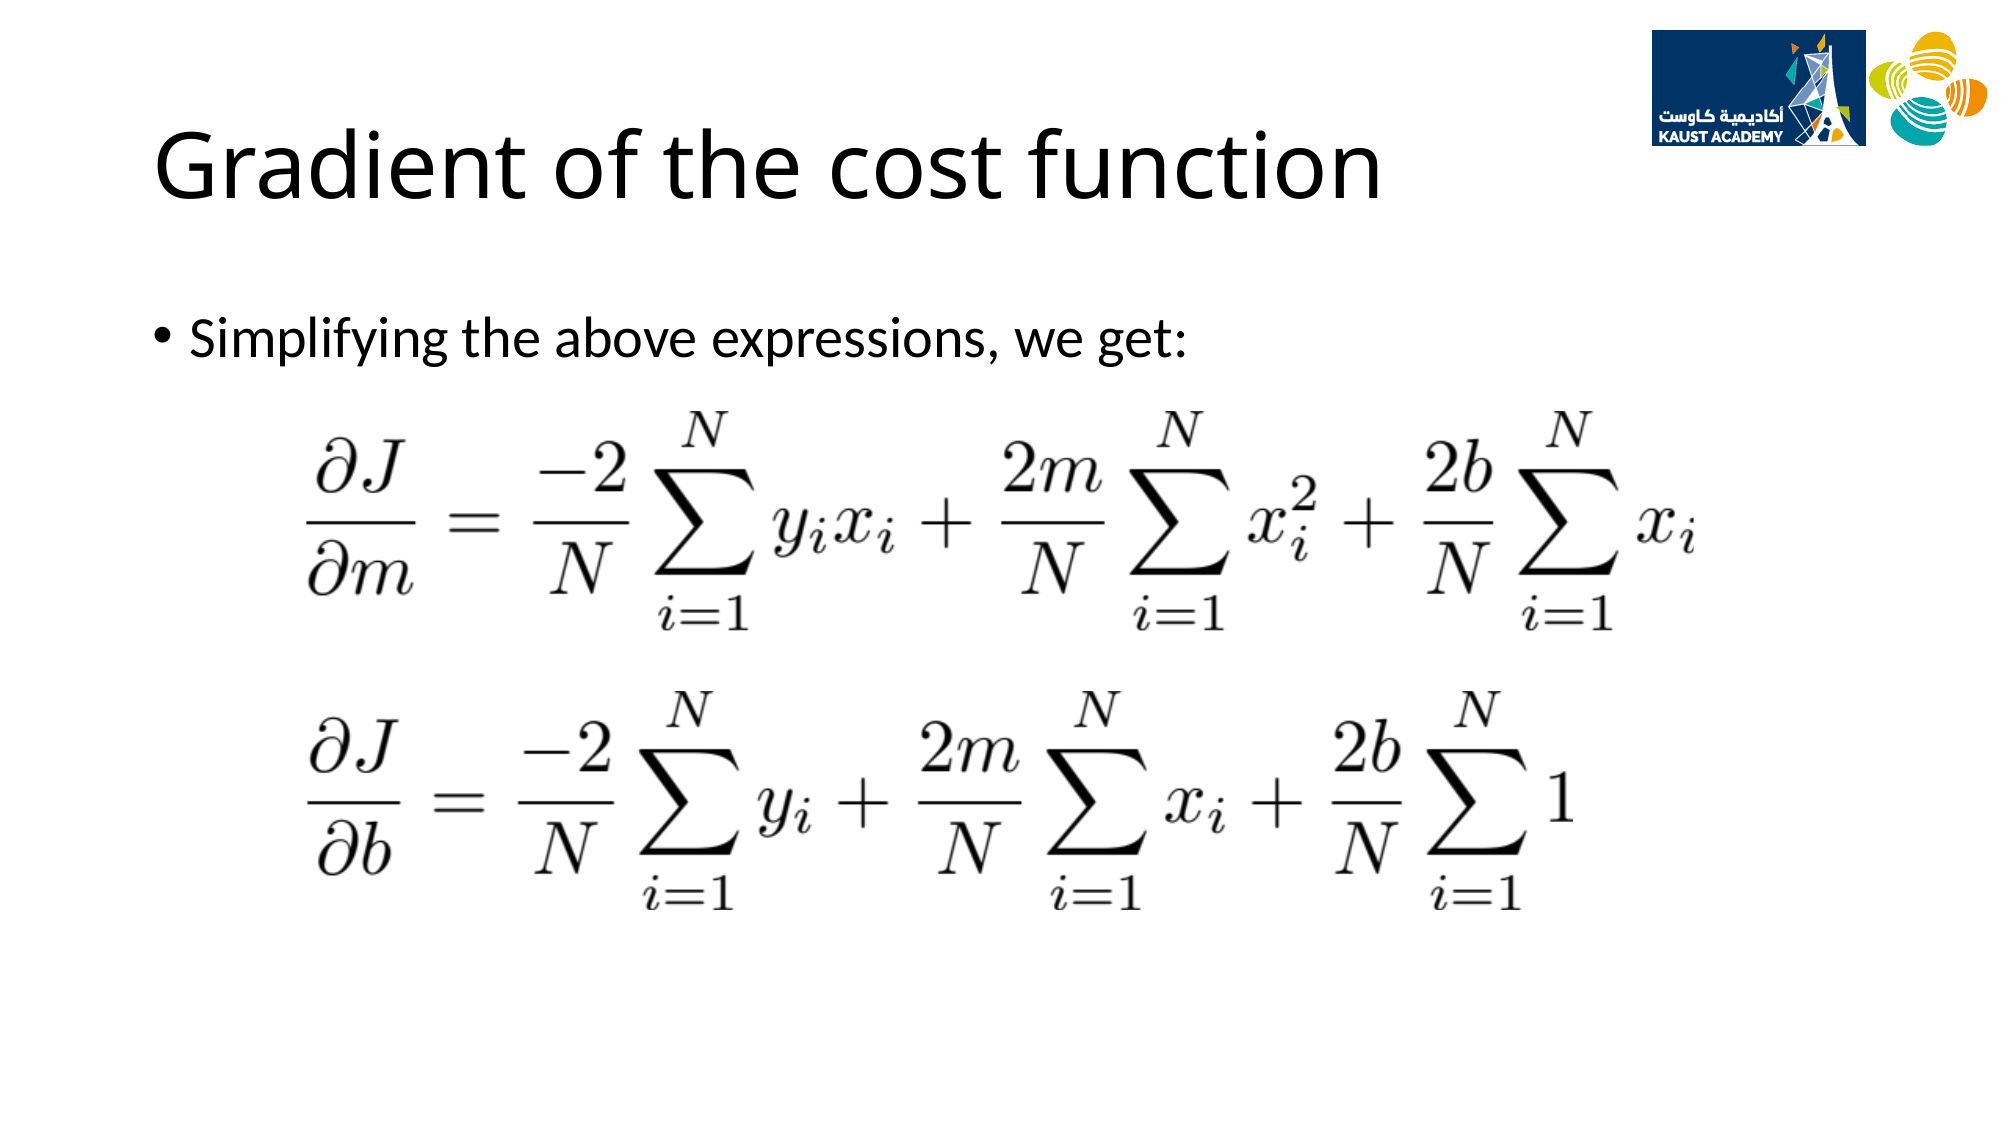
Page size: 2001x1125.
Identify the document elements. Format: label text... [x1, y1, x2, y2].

picture [1652, 30, 1993, 146]
list Simplifying the above expressions, we get: [137, 299, 1863, 1014]
picture [306, 690, 1573, 910]
title Gradient of the cost function [137, 59, 1863, 278]
picture [306, 411, 1694, 631]
